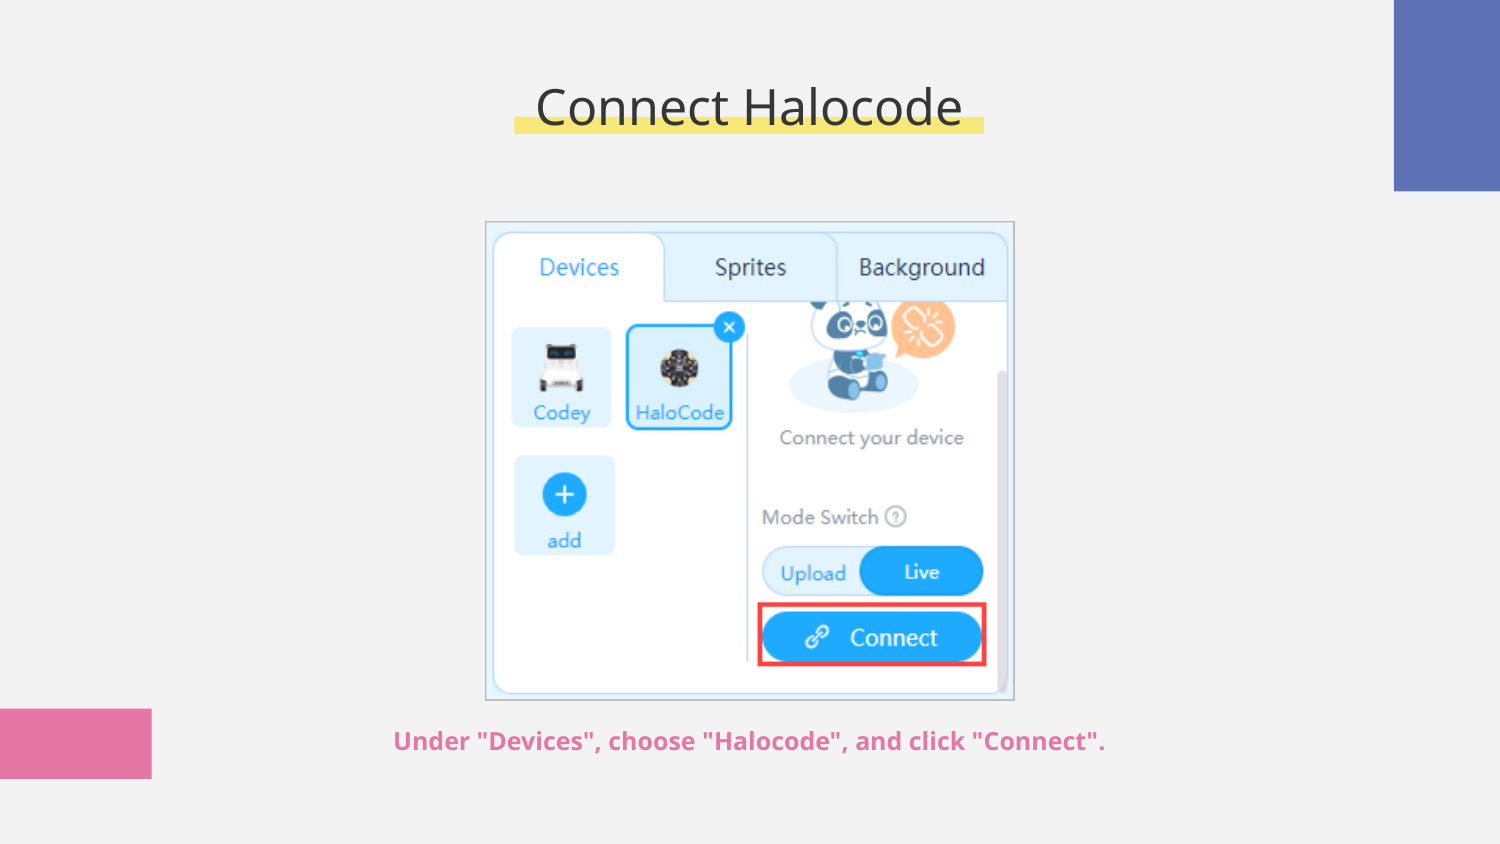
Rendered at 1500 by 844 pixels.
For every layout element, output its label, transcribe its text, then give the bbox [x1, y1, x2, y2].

title Connect Halocode [51, 60, 1449, 155]
picture [485, 220, 1015, 702]
text_box Under "Devices", choose "Halocode", and click "Connect". [343, 706, 1157, 778]
